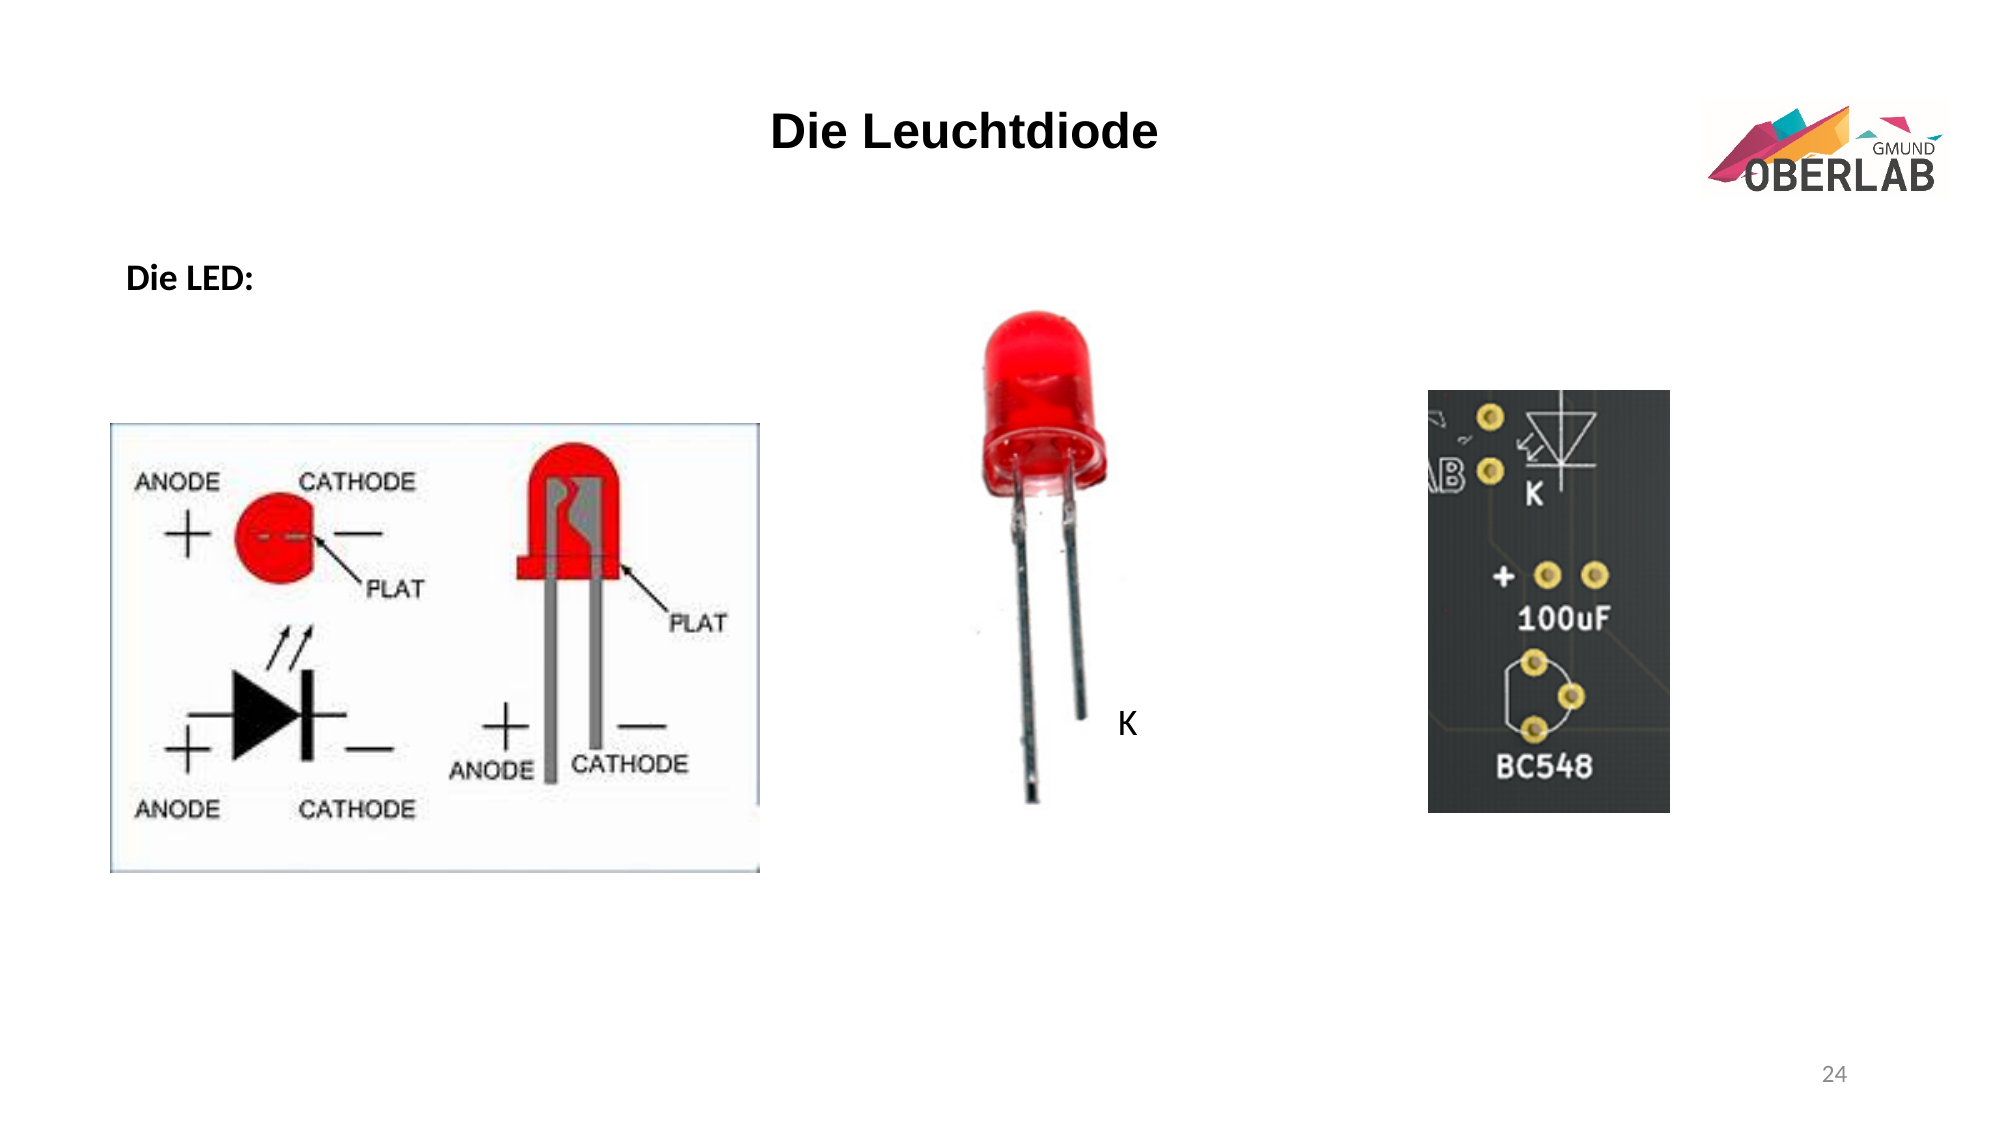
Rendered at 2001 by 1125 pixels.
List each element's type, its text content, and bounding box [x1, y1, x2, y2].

picture [110, 423, 760, 873]
picture [1428, 390, 1670, 813]
text_box Die LED: [111, 245, 270, 305]
text_box K [1129, 690, 1153, 750]
picture [1700, 98, 1950, 198]
picture [959, 302, 1129, 841]
slide_number 24 [1412, 1042, 1863, 1103]
subtitle Die Leuchtdiode [214, 98, 1715, 231]
